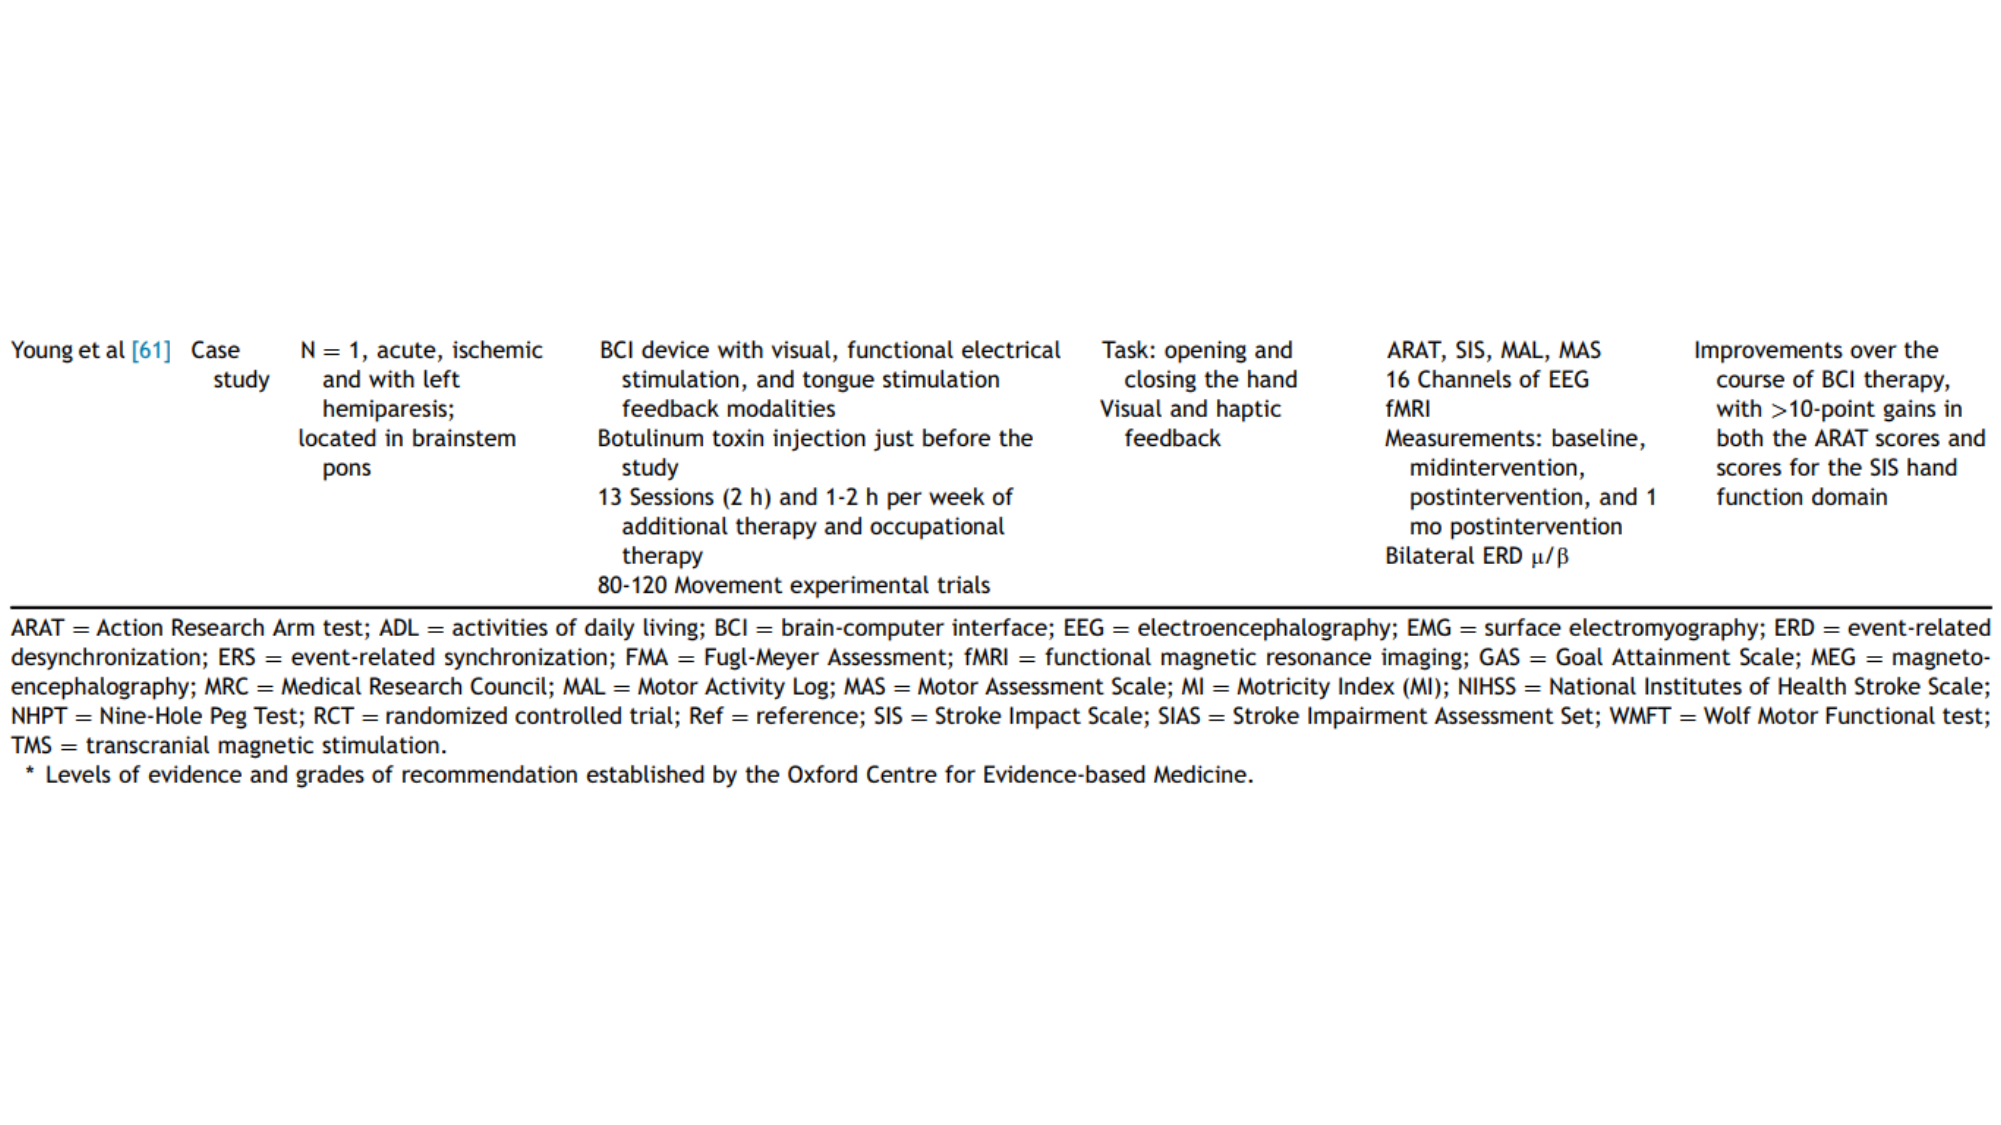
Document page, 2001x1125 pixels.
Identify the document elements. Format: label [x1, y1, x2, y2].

picture [0, 323, 2000, 802]
